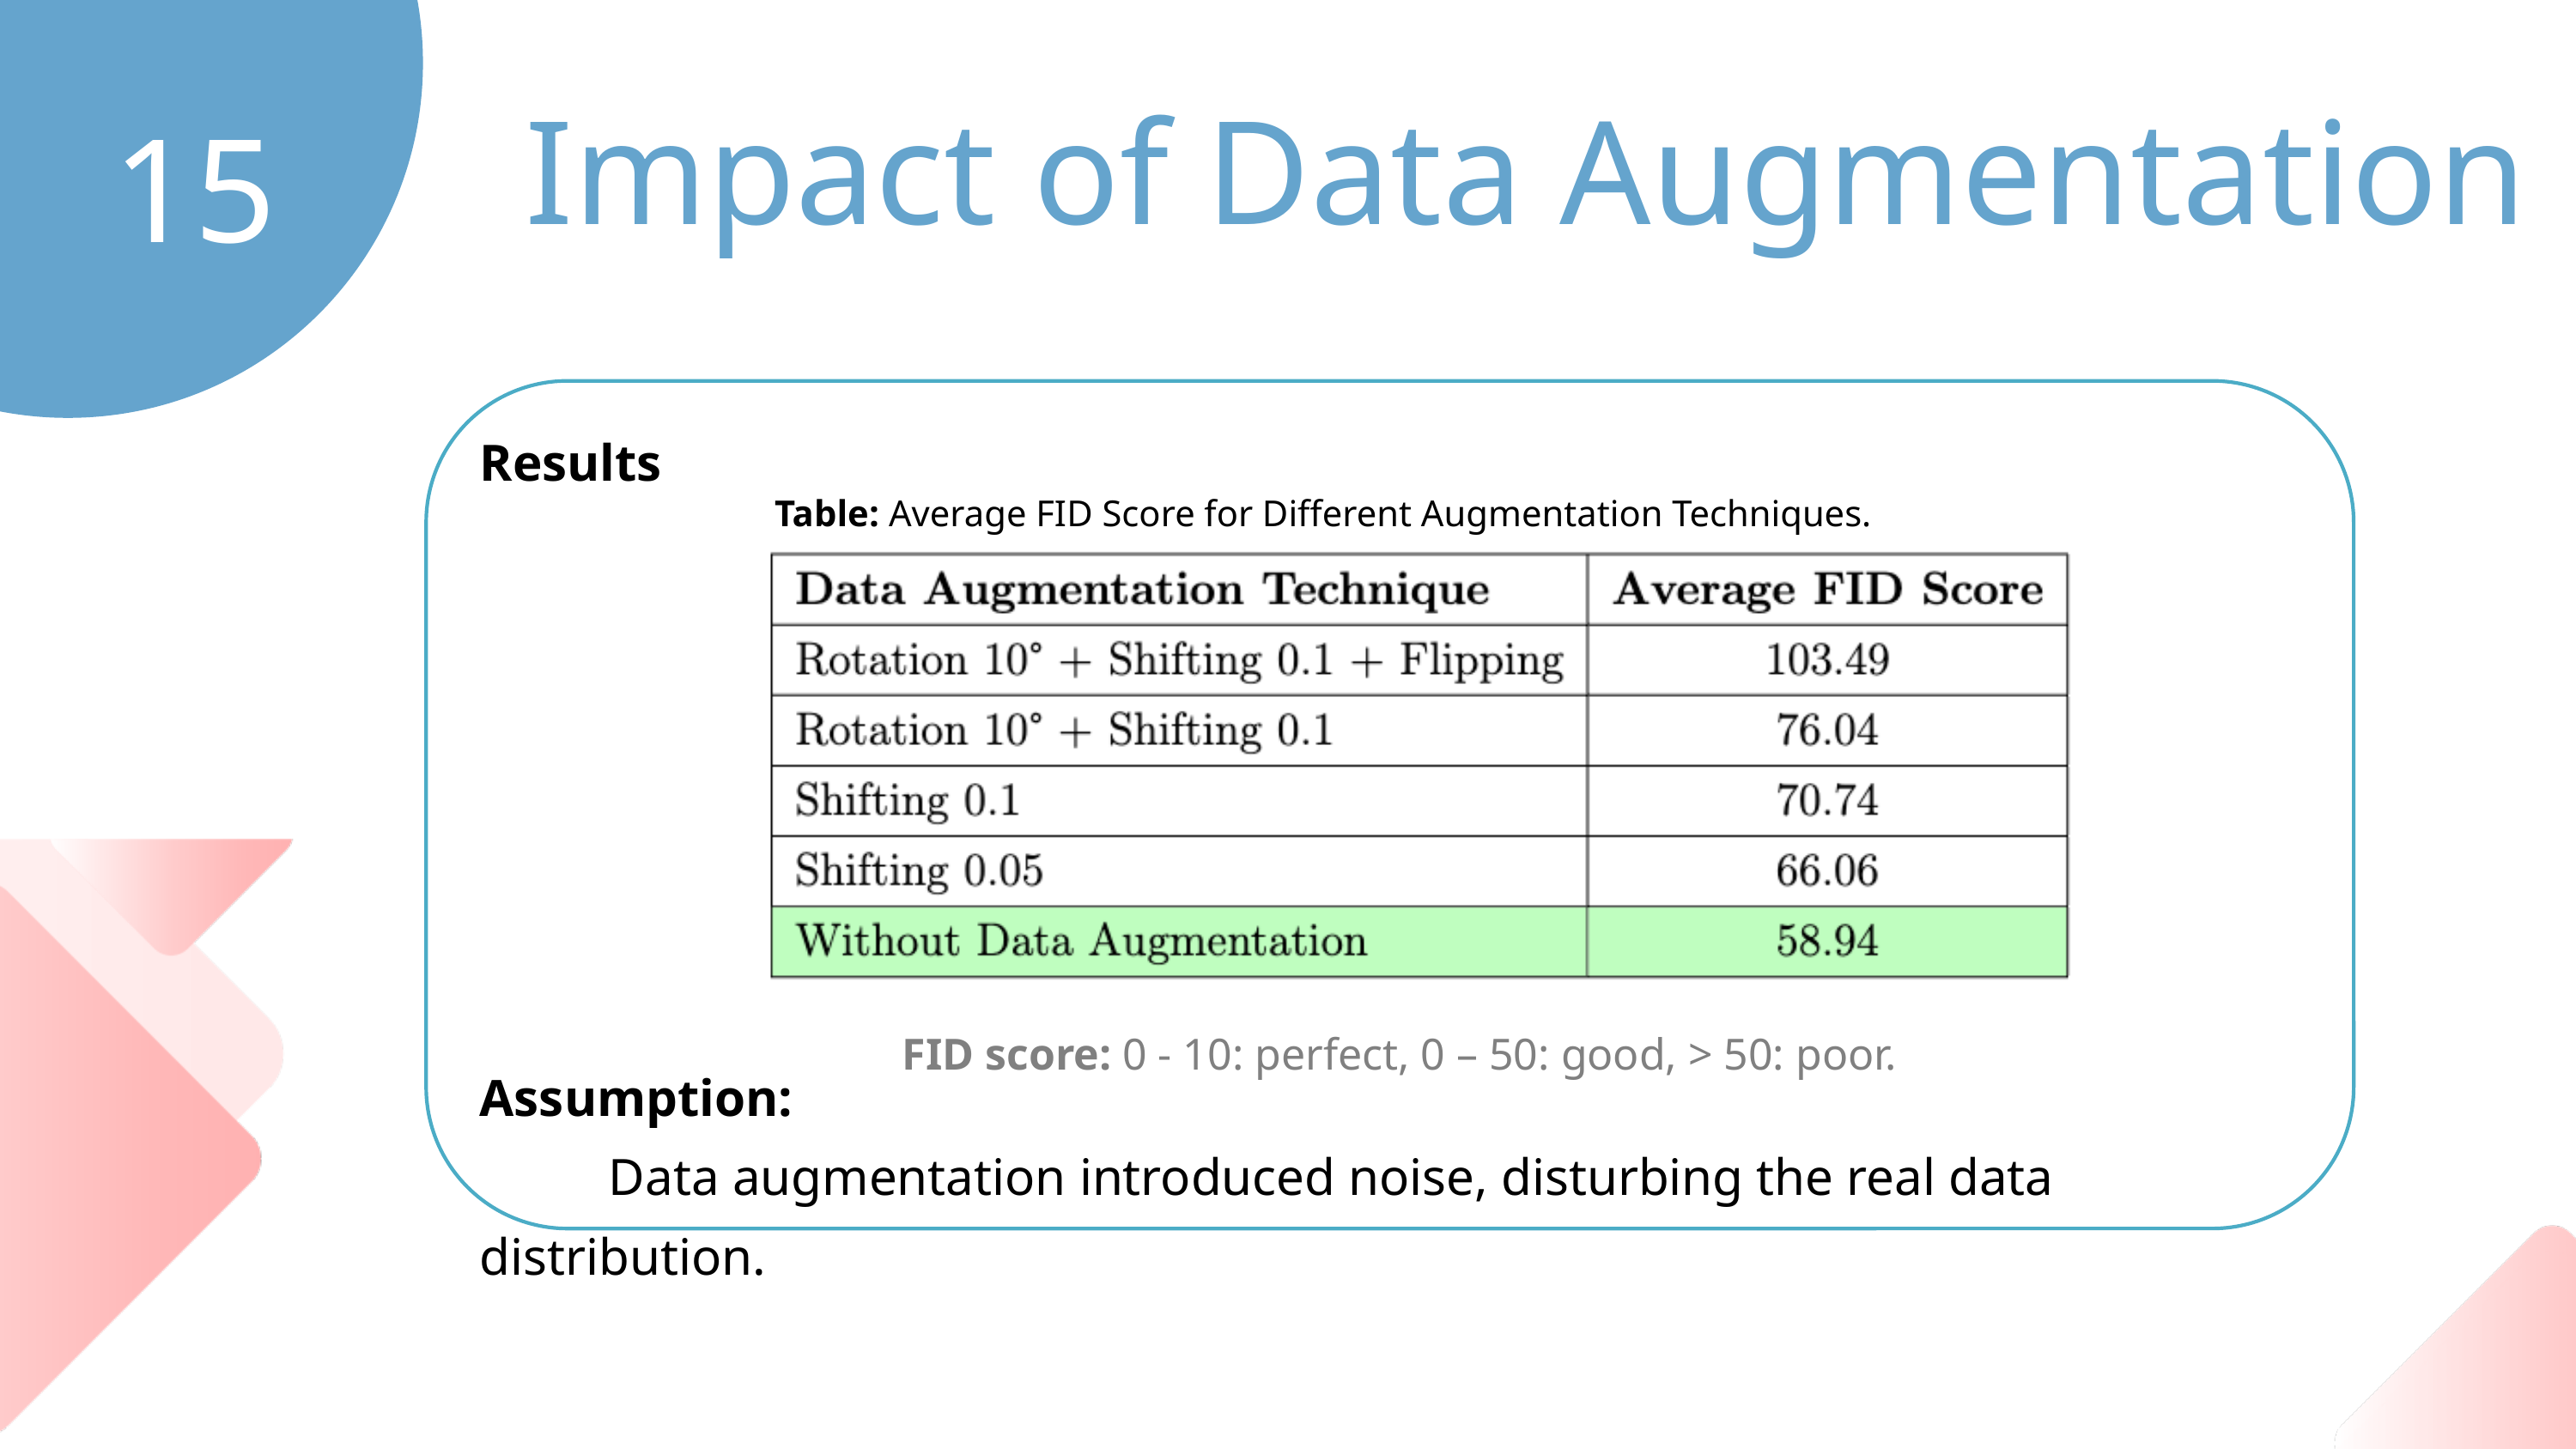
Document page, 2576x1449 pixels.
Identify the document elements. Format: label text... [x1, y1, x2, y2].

text_box Impact of Data Augmentation [477, 52, 2576, 253]
text_box Results Assumption: Data augmentation introduced noise, disturbing the real data distribution. [479, 412, 2274, 1285]
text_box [0, 0, 423, 418]
text_box [424, 379, 2335, 1200]
text_box [0, 839, 304, 1449]
text_box FID score: 0 - 10: perfect, 0 – 50: good, > 50: poor. [902, 999, 1900, 1079]
text_box [2274, 468, 2356, 1217]
text_box Table: Average FID Score for Different Augmentation Techniques. [762, 447, 2345, 540]
picture [635, 518, 2274, 988]
text_box [2301, 1199, 2576, 1449]
